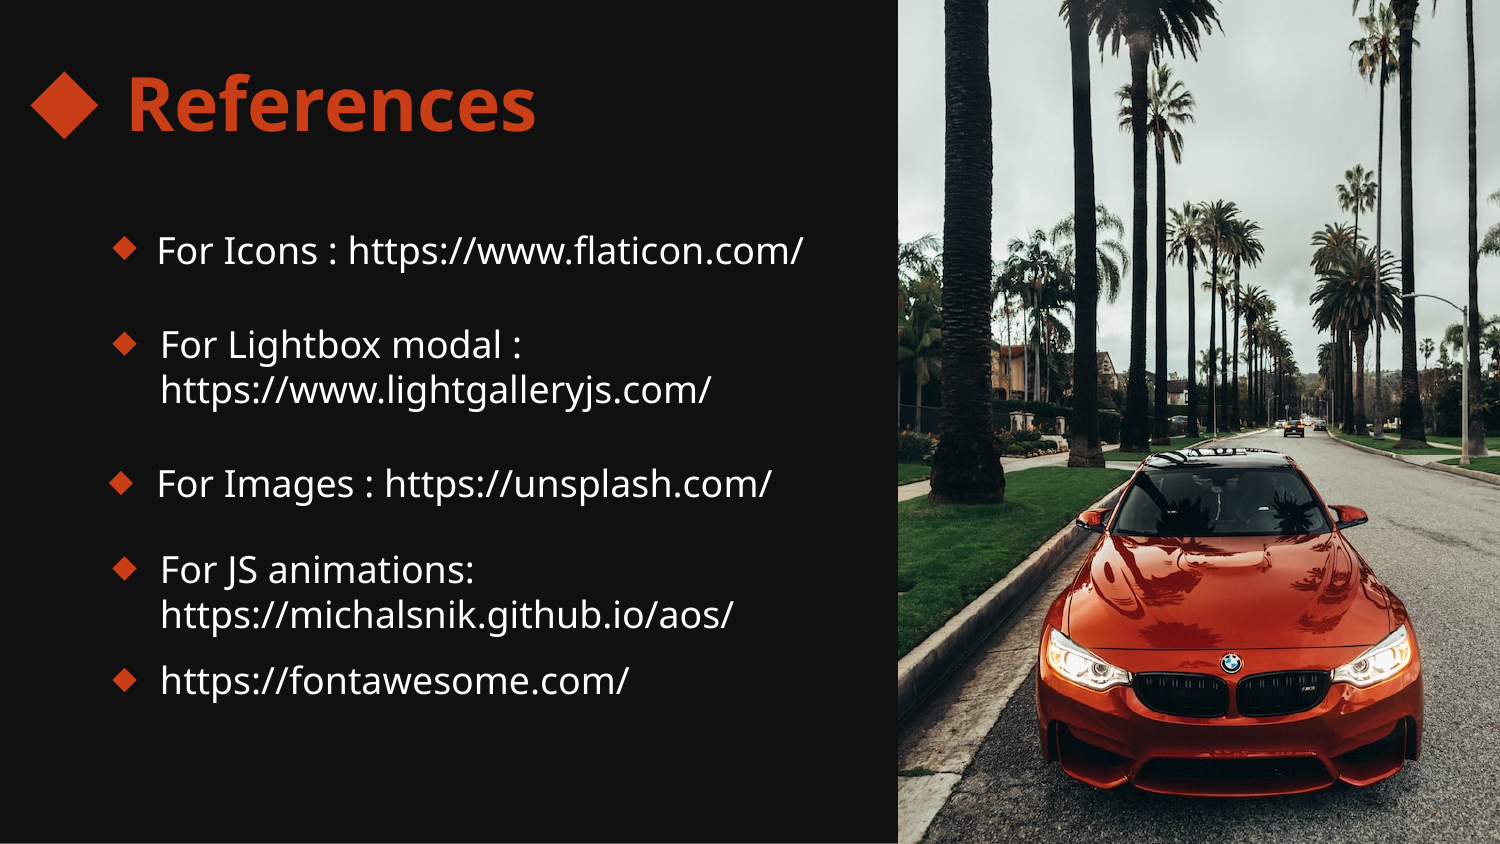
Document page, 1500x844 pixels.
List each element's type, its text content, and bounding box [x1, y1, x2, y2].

picture [897, 0, 1500, 844]
text_box [28, 69, 101, 142]
text_box References [109, 53, 892, 163]
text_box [109, 538, 816, 645]
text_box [106, 452, 813, 514]
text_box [109, 313, 777, 420]
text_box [109, 649, 816, 711]
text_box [109, 219, 899, 281]
